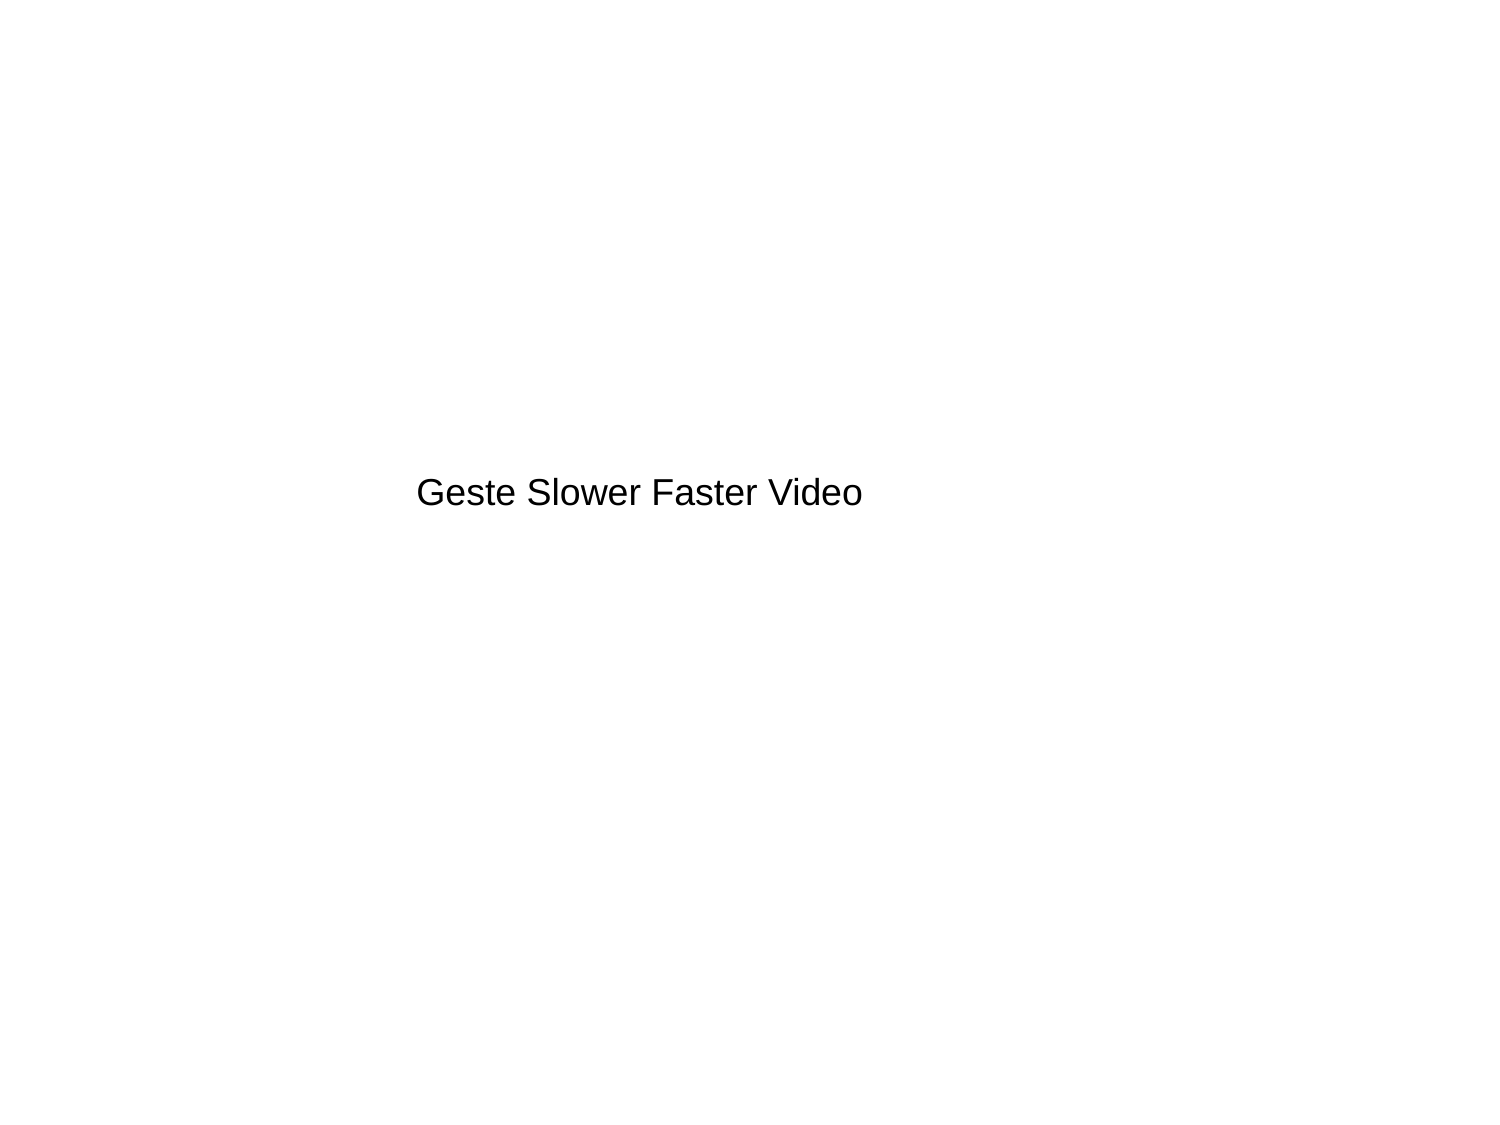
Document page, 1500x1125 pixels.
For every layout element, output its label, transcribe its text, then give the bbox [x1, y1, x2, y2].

text_box Geste Slower Faster Video [401, 460, 1122, 518]
